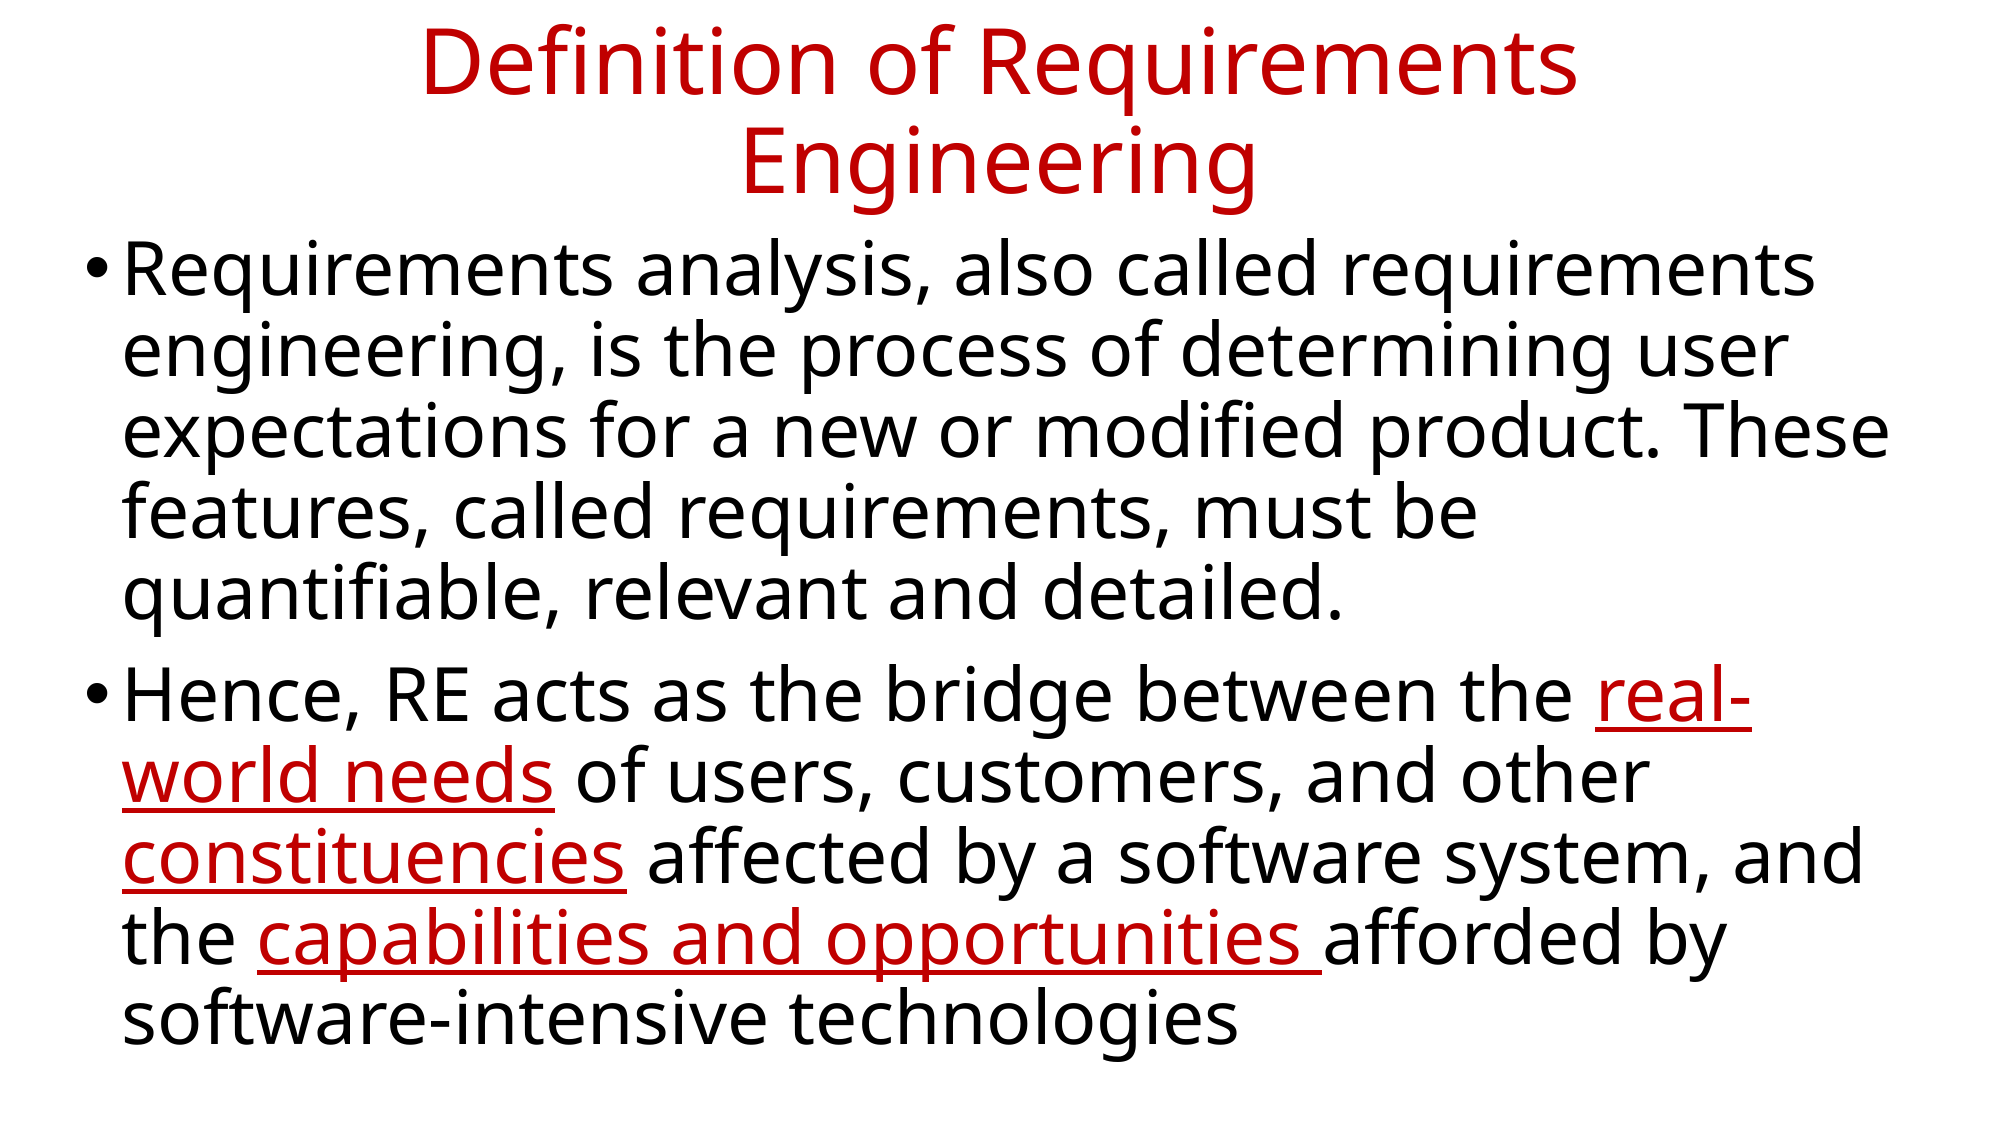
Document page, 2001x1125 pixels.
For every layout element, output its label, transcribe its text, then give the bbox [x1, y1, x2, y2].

list Requirements analysis, also called requirements engineering, is the process of determining user expectations for a new or modified product. These features, called requirements, must be quantifiable, relevant and detailed. Hence, RE acts as the bridge between the real-world needs of users, customers, and other constituencies affected by a software system, and the capabilities and opportunities afforded by software-intensive technologies [69, 223, 1956, 1089]
text_box Definition of Requirements Engineering [137, 5, 1863, 224]
